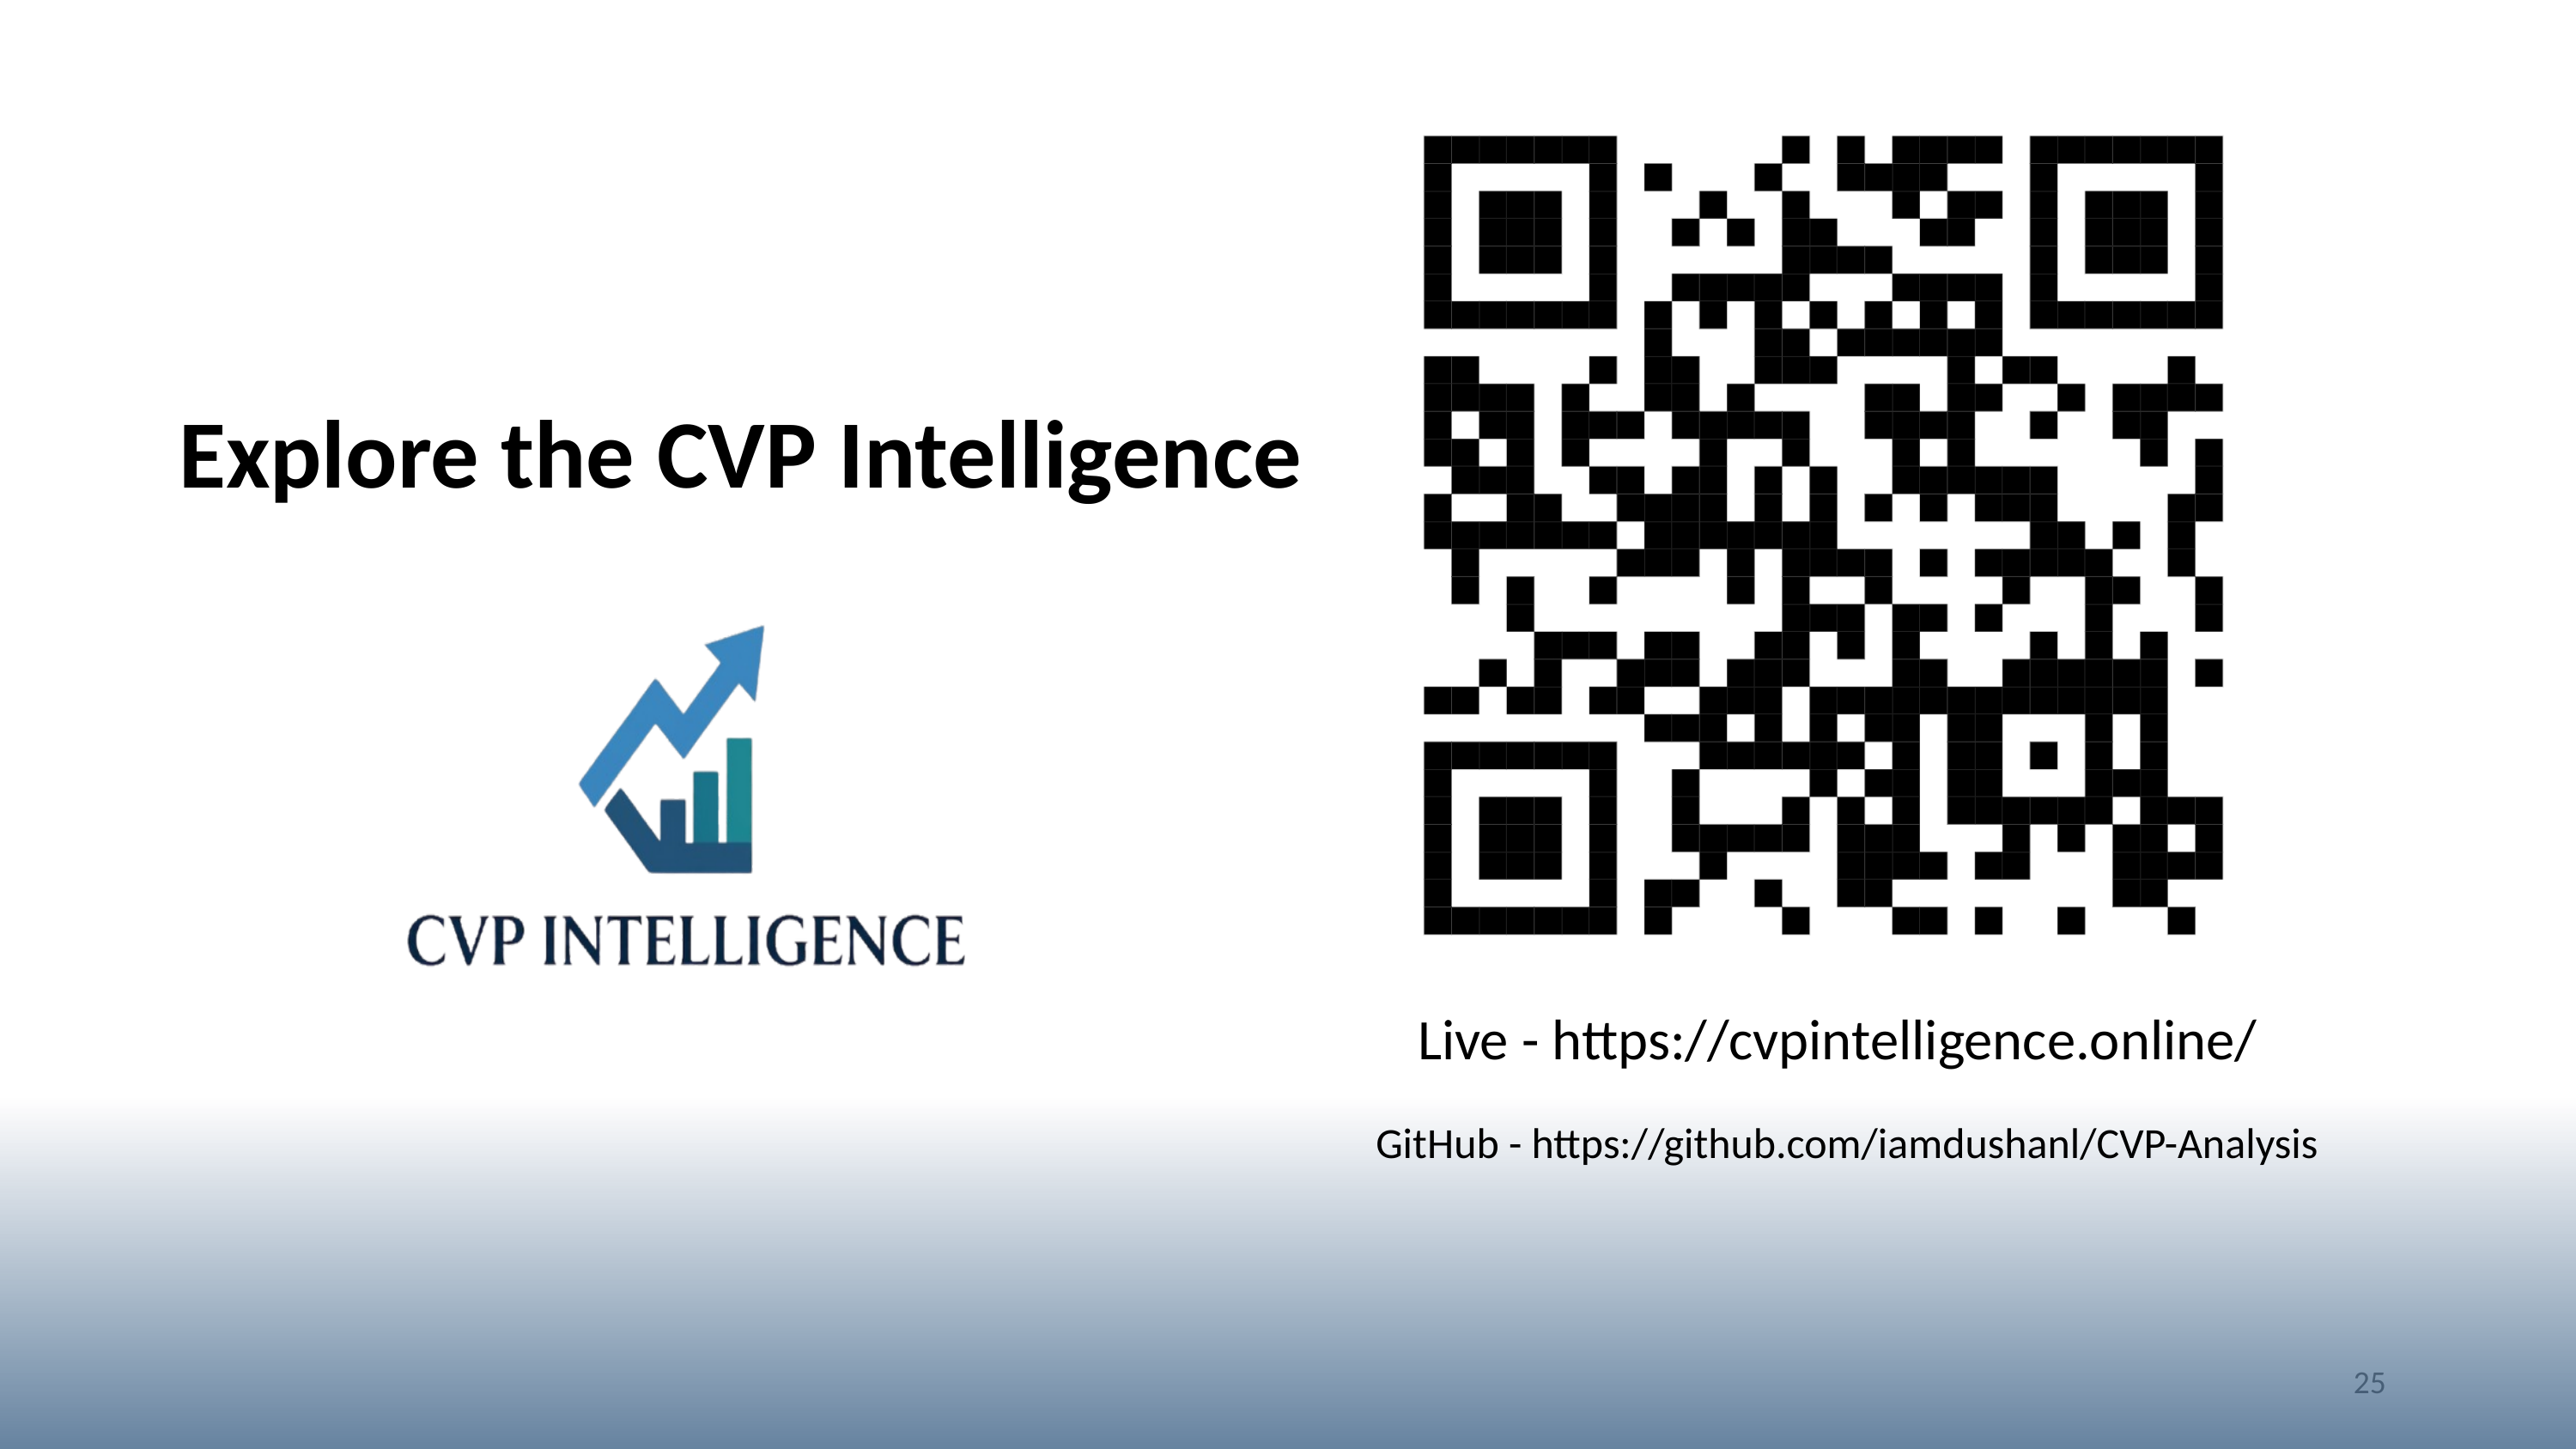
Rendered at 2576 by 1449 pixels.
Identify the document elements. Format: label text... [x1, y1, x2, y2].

text_box Explore the CVP Intelligence [75, 385, 1384, 514]
text_box GitHub - https://github.com/iamdushanl/CVP-Analysis [1363, 1108, 2576, 1173]
text_box Live - https://cvpintelligence.online/ [1405, 996, 2291, 1078]
text_box [0, 1019, 2576, 1449]
picture [1384, 96, 2254, 967]
slide_number 25 [1819, 1343, 2399, 1420]
text_box [347, 568, 1024, 1022]
